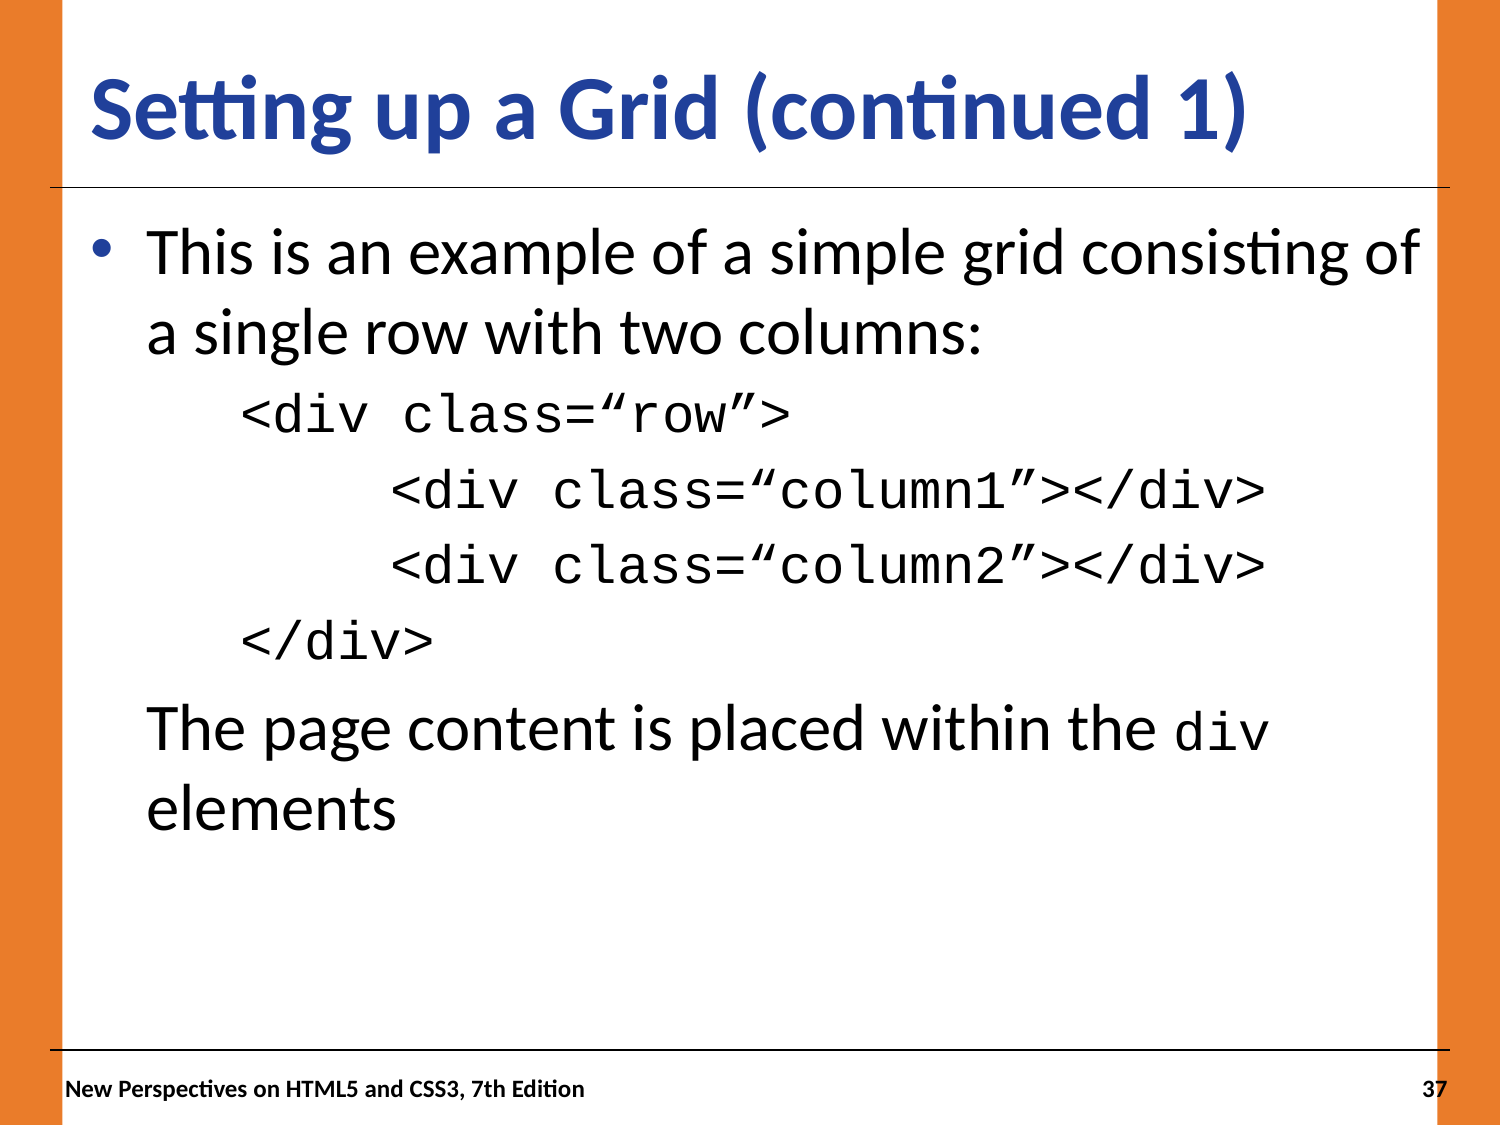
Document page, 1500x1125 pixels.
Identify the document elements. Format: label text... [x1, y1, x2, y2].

title Setting up a Grid (continued 1) [74, 24, 1438, 181]
list This is an example of a simple grid consisting of a single row with two columns: <div class=“row”> <div class=“column1”></div> <div class=“column2”></div> </div> The page content is placed within the div elements [74, 199, 1438, 1006]
slide_number 37 [1374, 1050, 1463, 1125]
footer New Perspectives on HTML5 and CSS3, 7th Edition [50, 1050, 1374, 1125]
